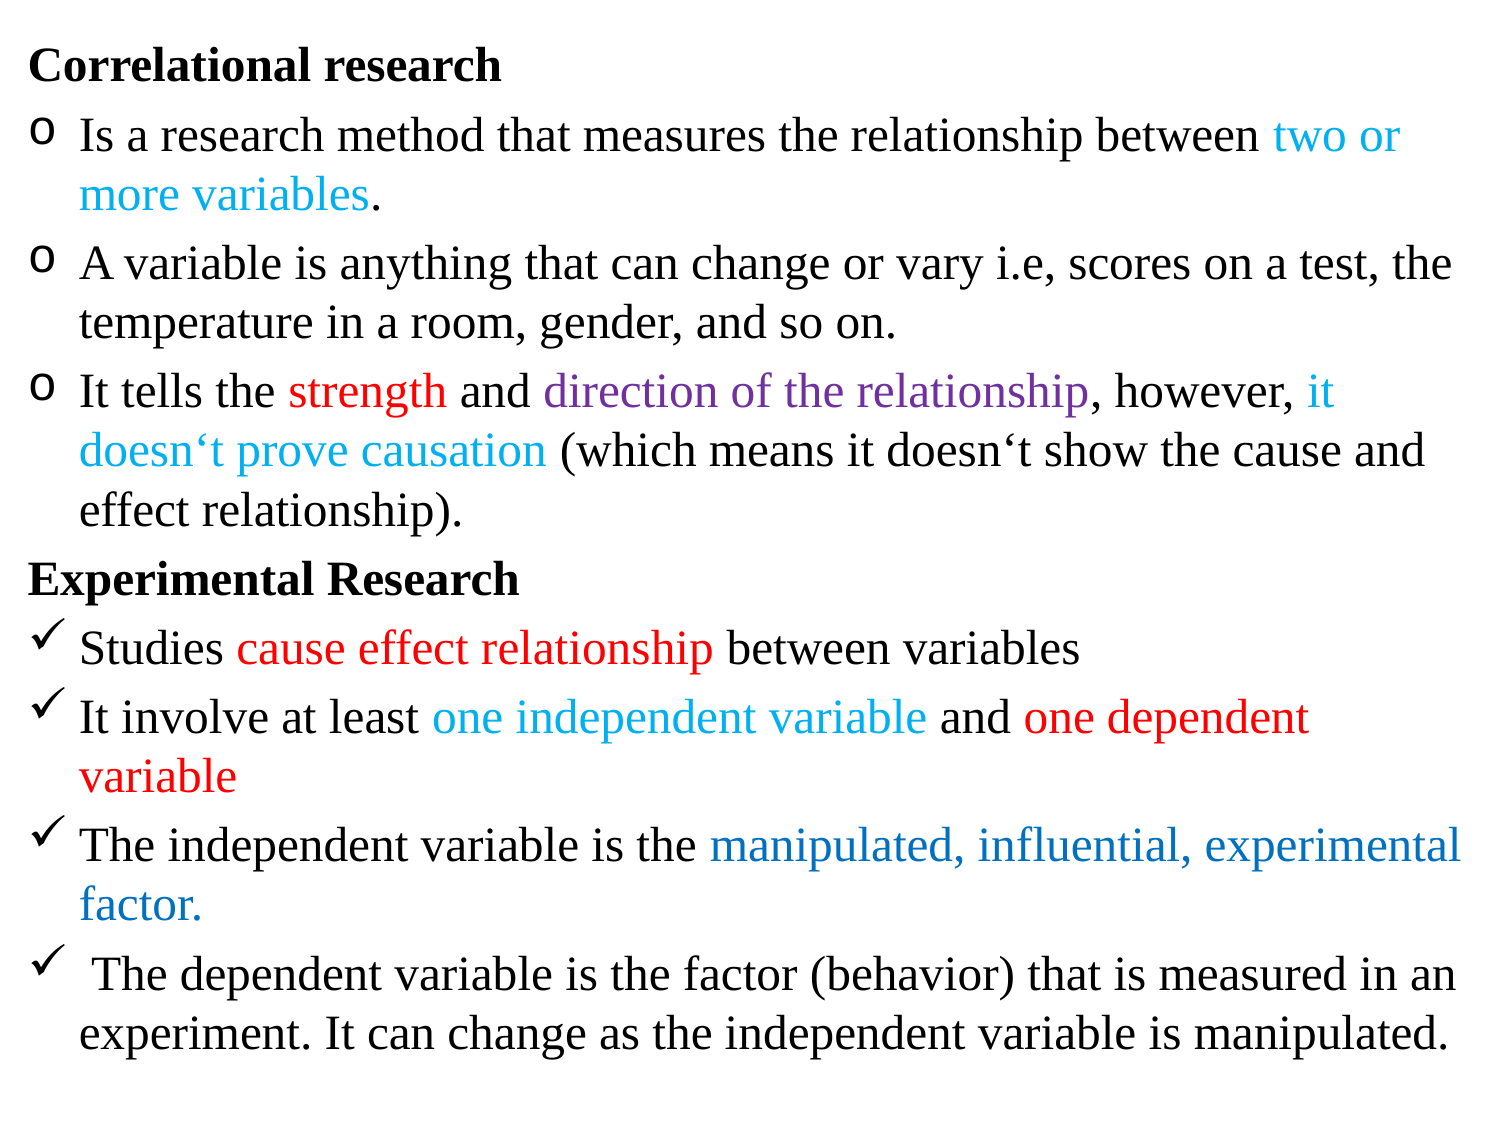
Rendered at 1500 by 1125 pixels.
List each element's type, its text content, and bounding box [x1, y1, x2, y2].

list Correlational research Is a research method that measures the relationship between two or more variables. A variable is anything that can change or vary i.e, scores on a test, the temperature in a room, gender, and so on. It tells the strength and direction of the relationship, however, it doesn‘t prove causation (which means it doesn‘t show the cause and effect relationship). Experimental Research Studies cause effect relationship between variables It involve at least one independent variable and one dependent variable The independent variable is the manipulated, influential, experimental factor. The dependent variable is the factor (behavior) that is measured in an experiment. It can change as the independent variable is manipulated. [12, 24, 1488, 1100]
